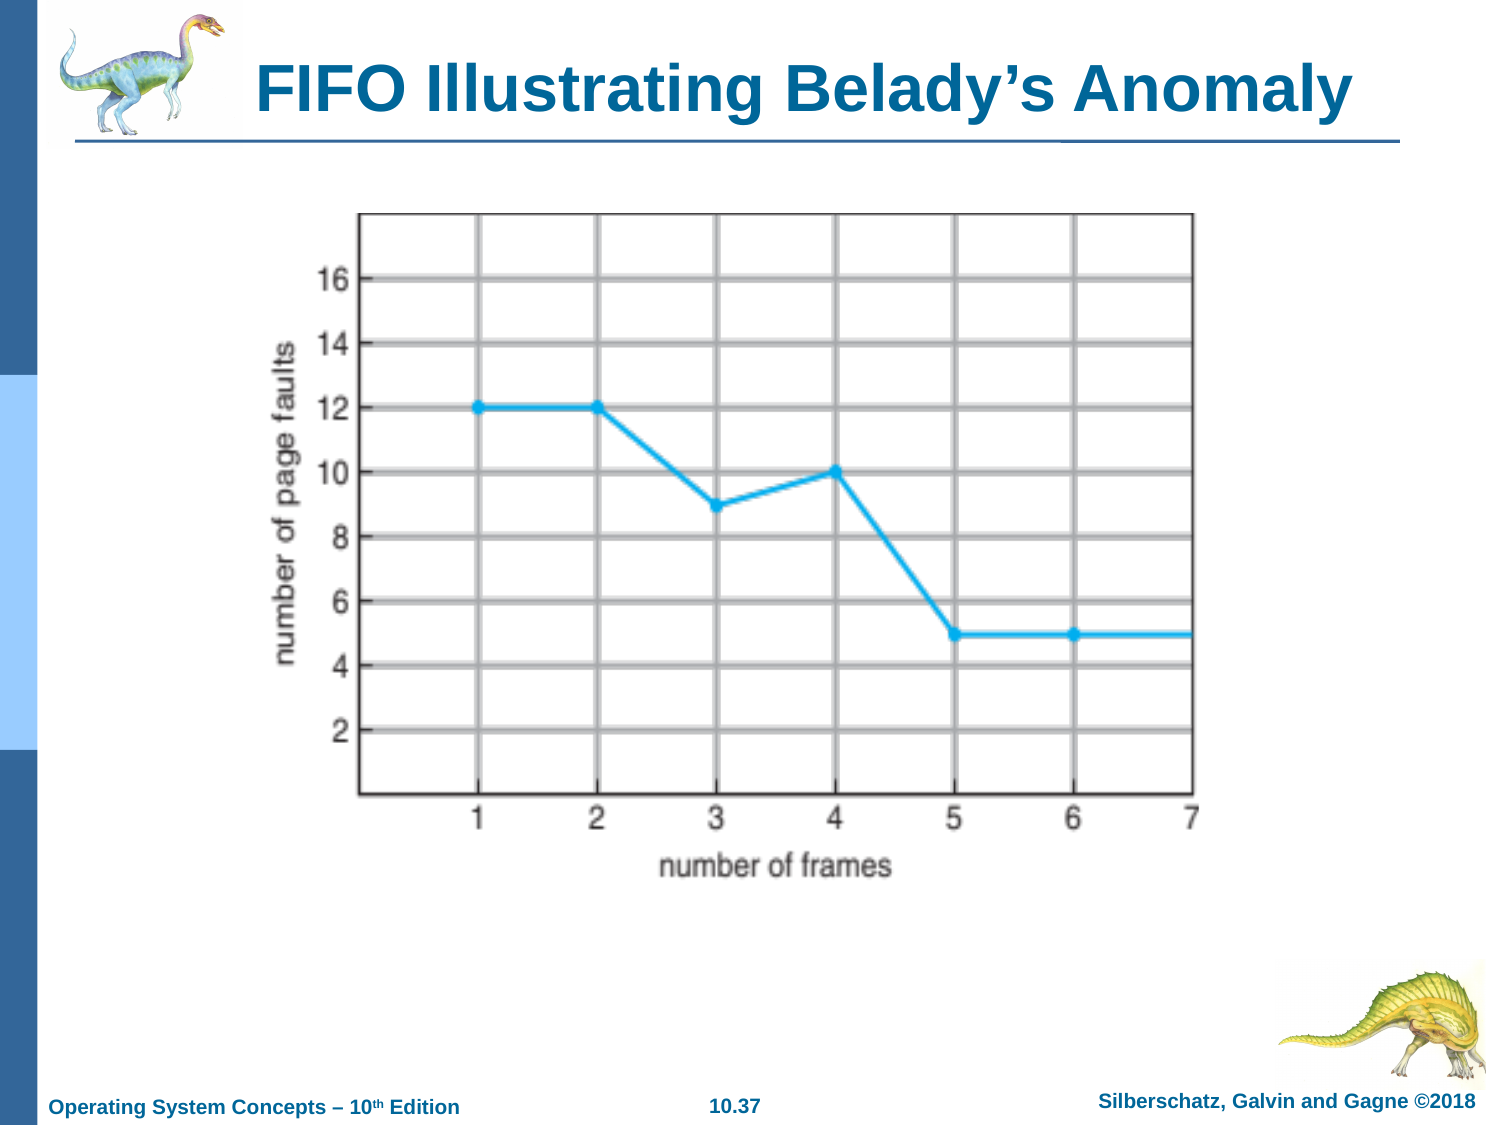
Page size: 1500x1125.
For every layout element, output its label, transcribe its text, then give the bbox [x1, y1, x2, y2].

picture [1275, 959, 1486, 1090]
title FIFO Illustrating Belady’s Anomaly [170, 38, 1439, 133]
picture [46, 0, 243, 149]
picture [267, 213, 1200, 881]
